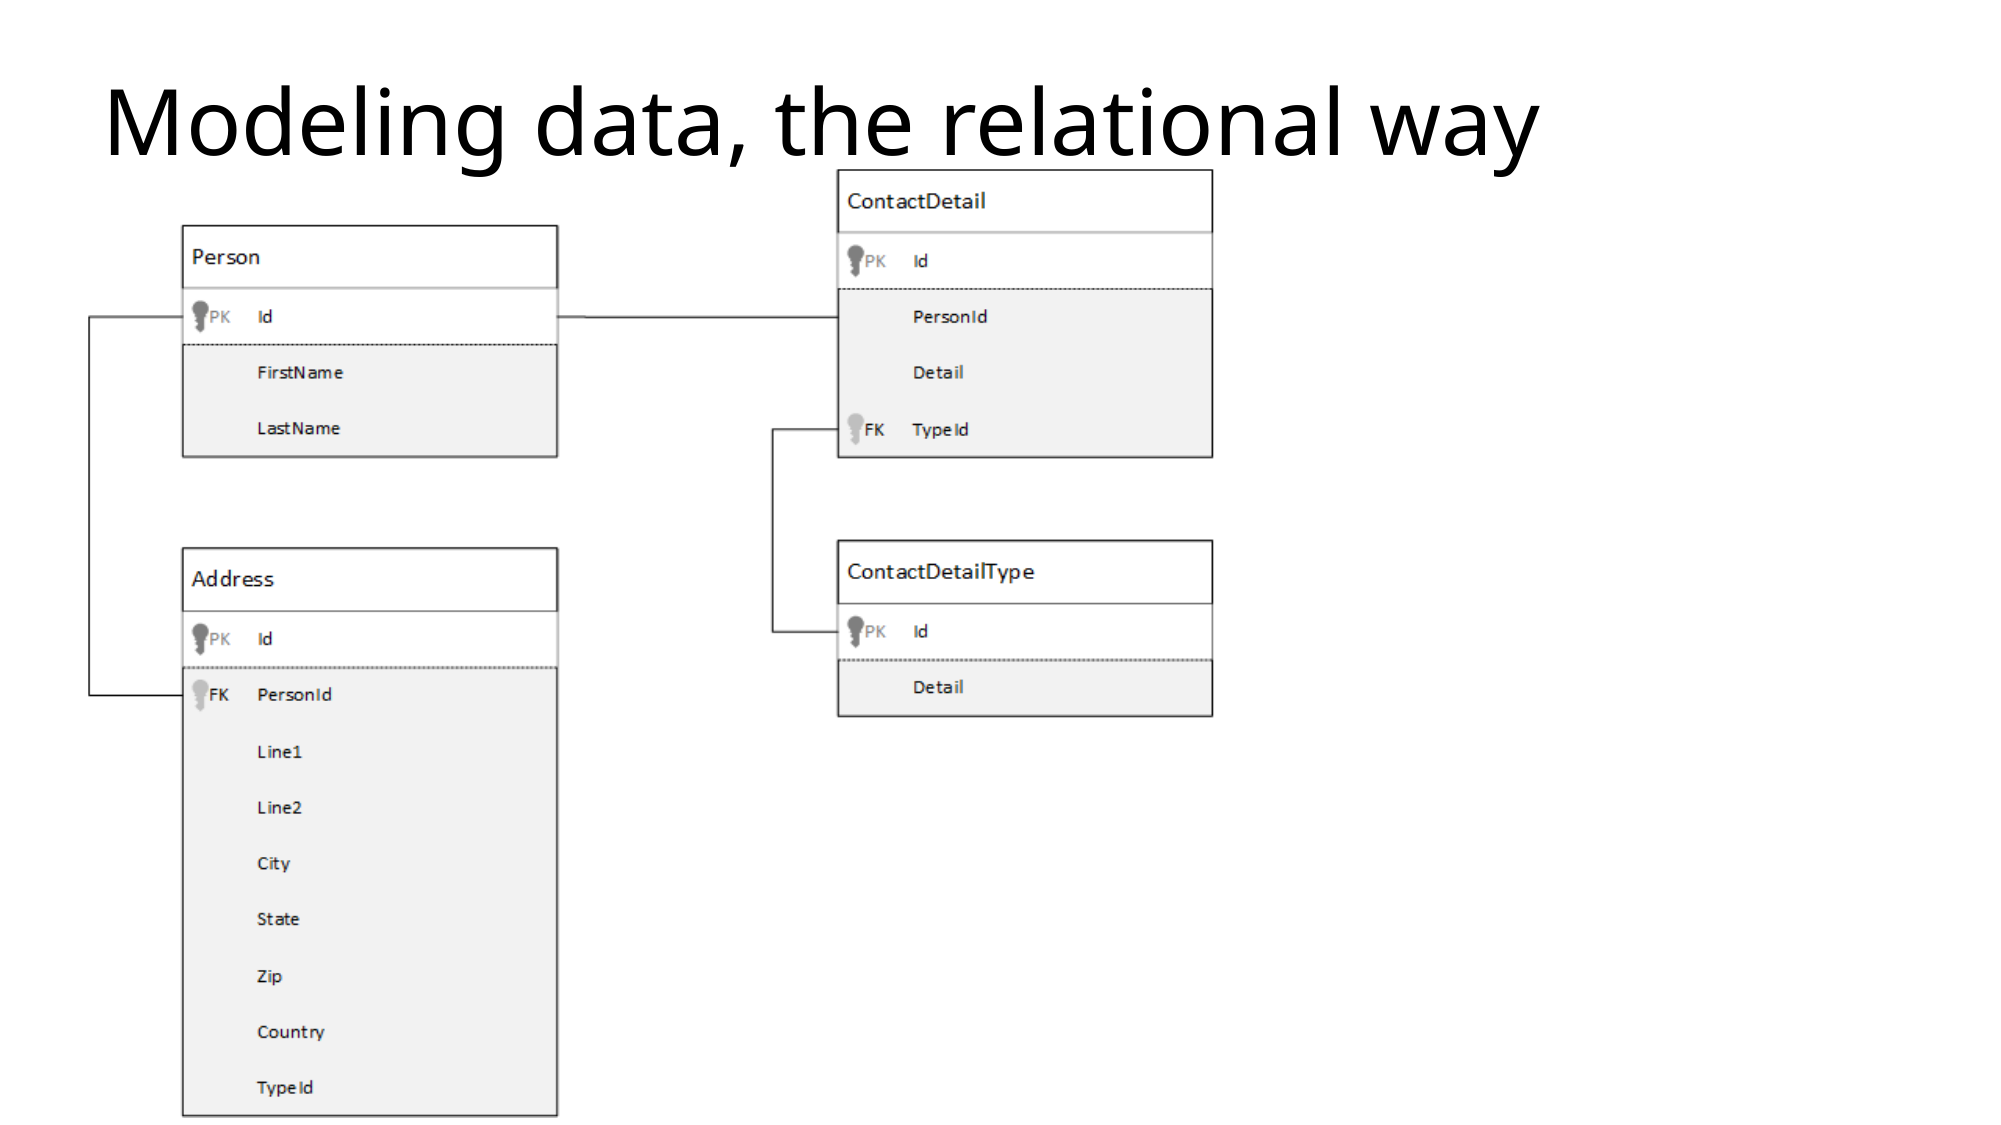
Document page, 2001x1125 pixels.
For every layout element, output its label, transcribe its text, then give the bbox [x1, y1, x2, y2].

text_box Modeling data, the relational way [87, 47, 2000, 195]
picture [87, 168, 1215, 1118]
